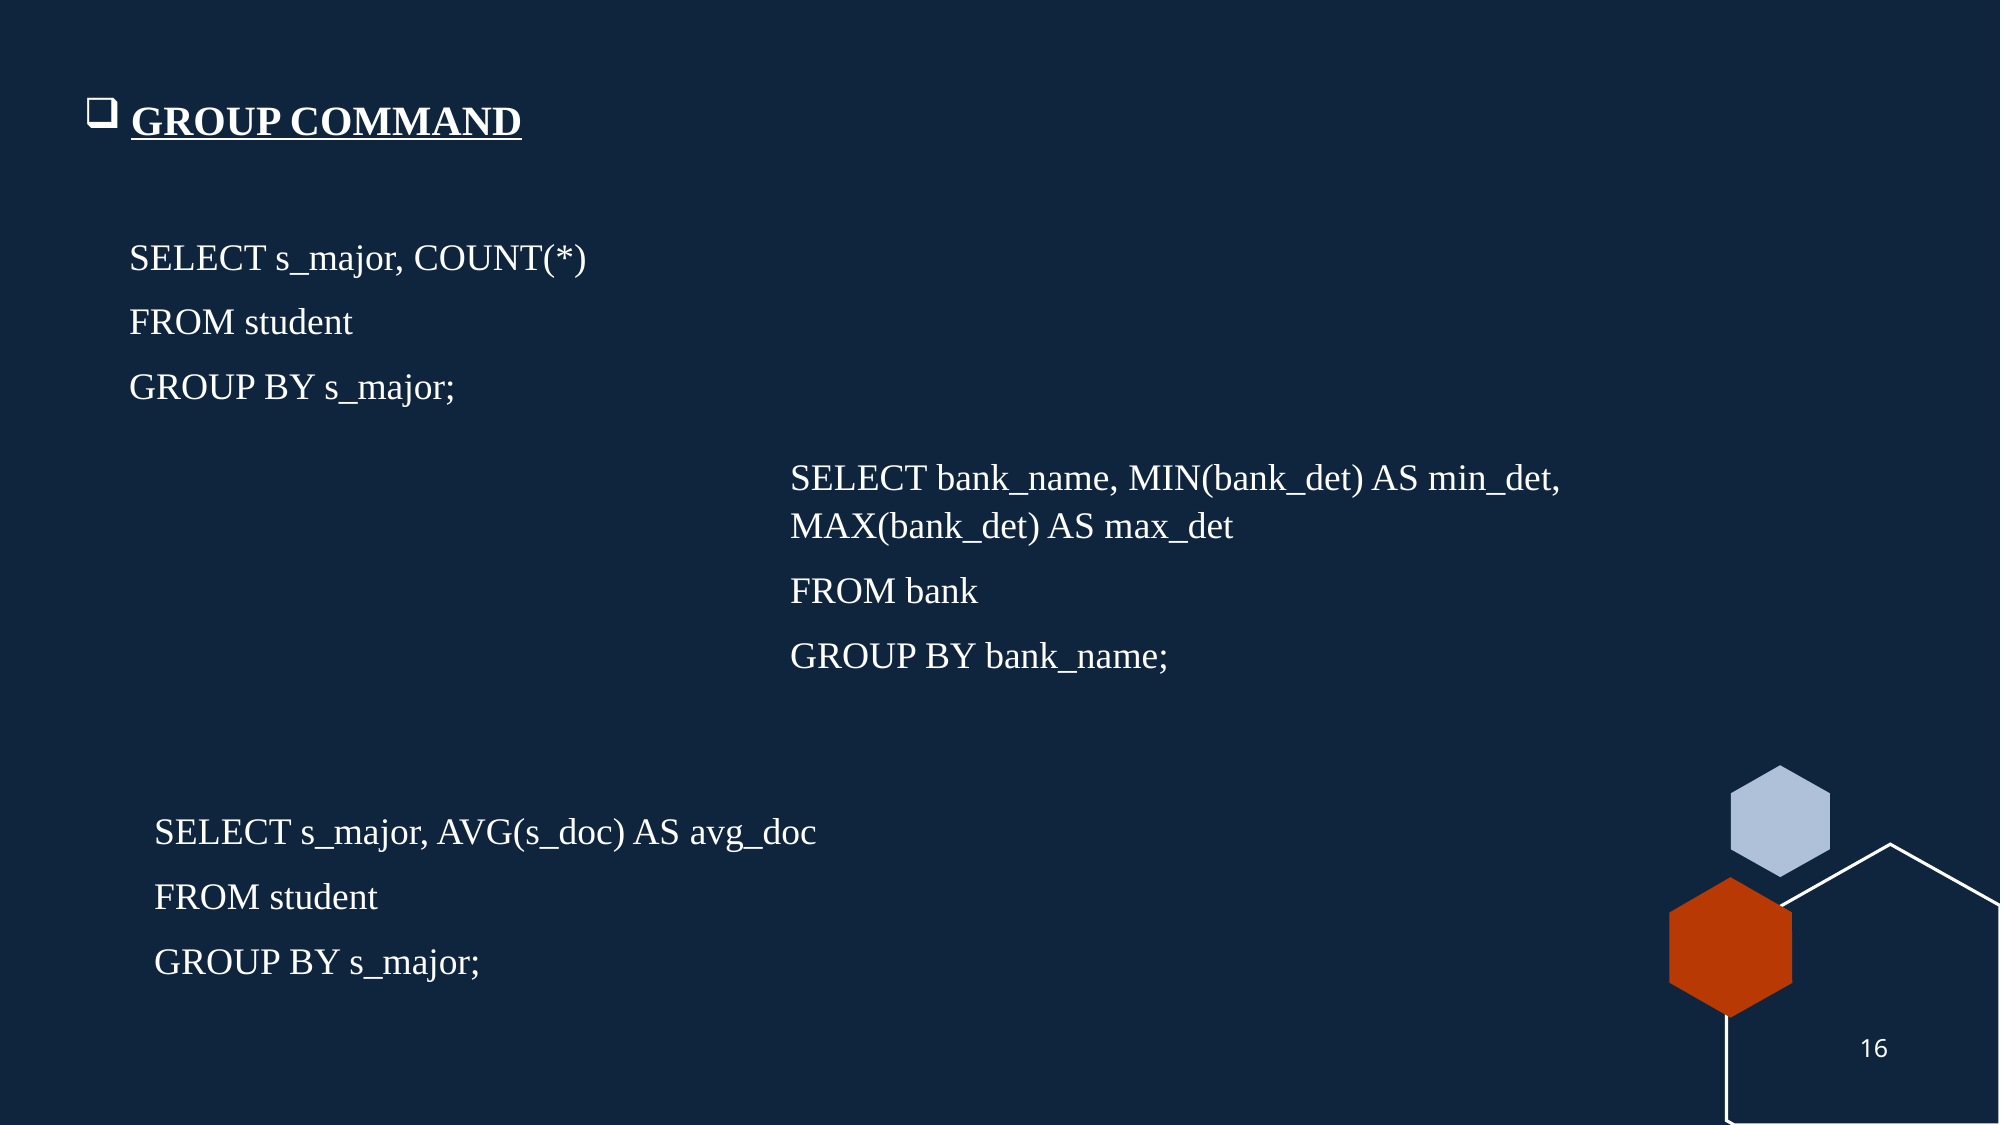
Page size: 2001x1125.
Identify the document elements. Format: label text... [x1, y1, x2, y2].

text_box SELECT bank_name, MIN(bank_det) AS min_det, MAX(bank_det) AS max_det FROM bank GROUP BY bank_name; [775, 442, 1777, 684]
text_box SELECT s_major, COUNT(*) FROM student GROUP BY s_major; [114, 221, 1116, 415]
text_box SELECT s_major, AVG(s_doc) AS avg_doc FROM student GROUP BY s_major; [139, 796, 1141, 990]
text_box GROUP COMMAND [69, 82, 1070, 151]
text_box 16 [1836, 1019, 1912, 1080]
